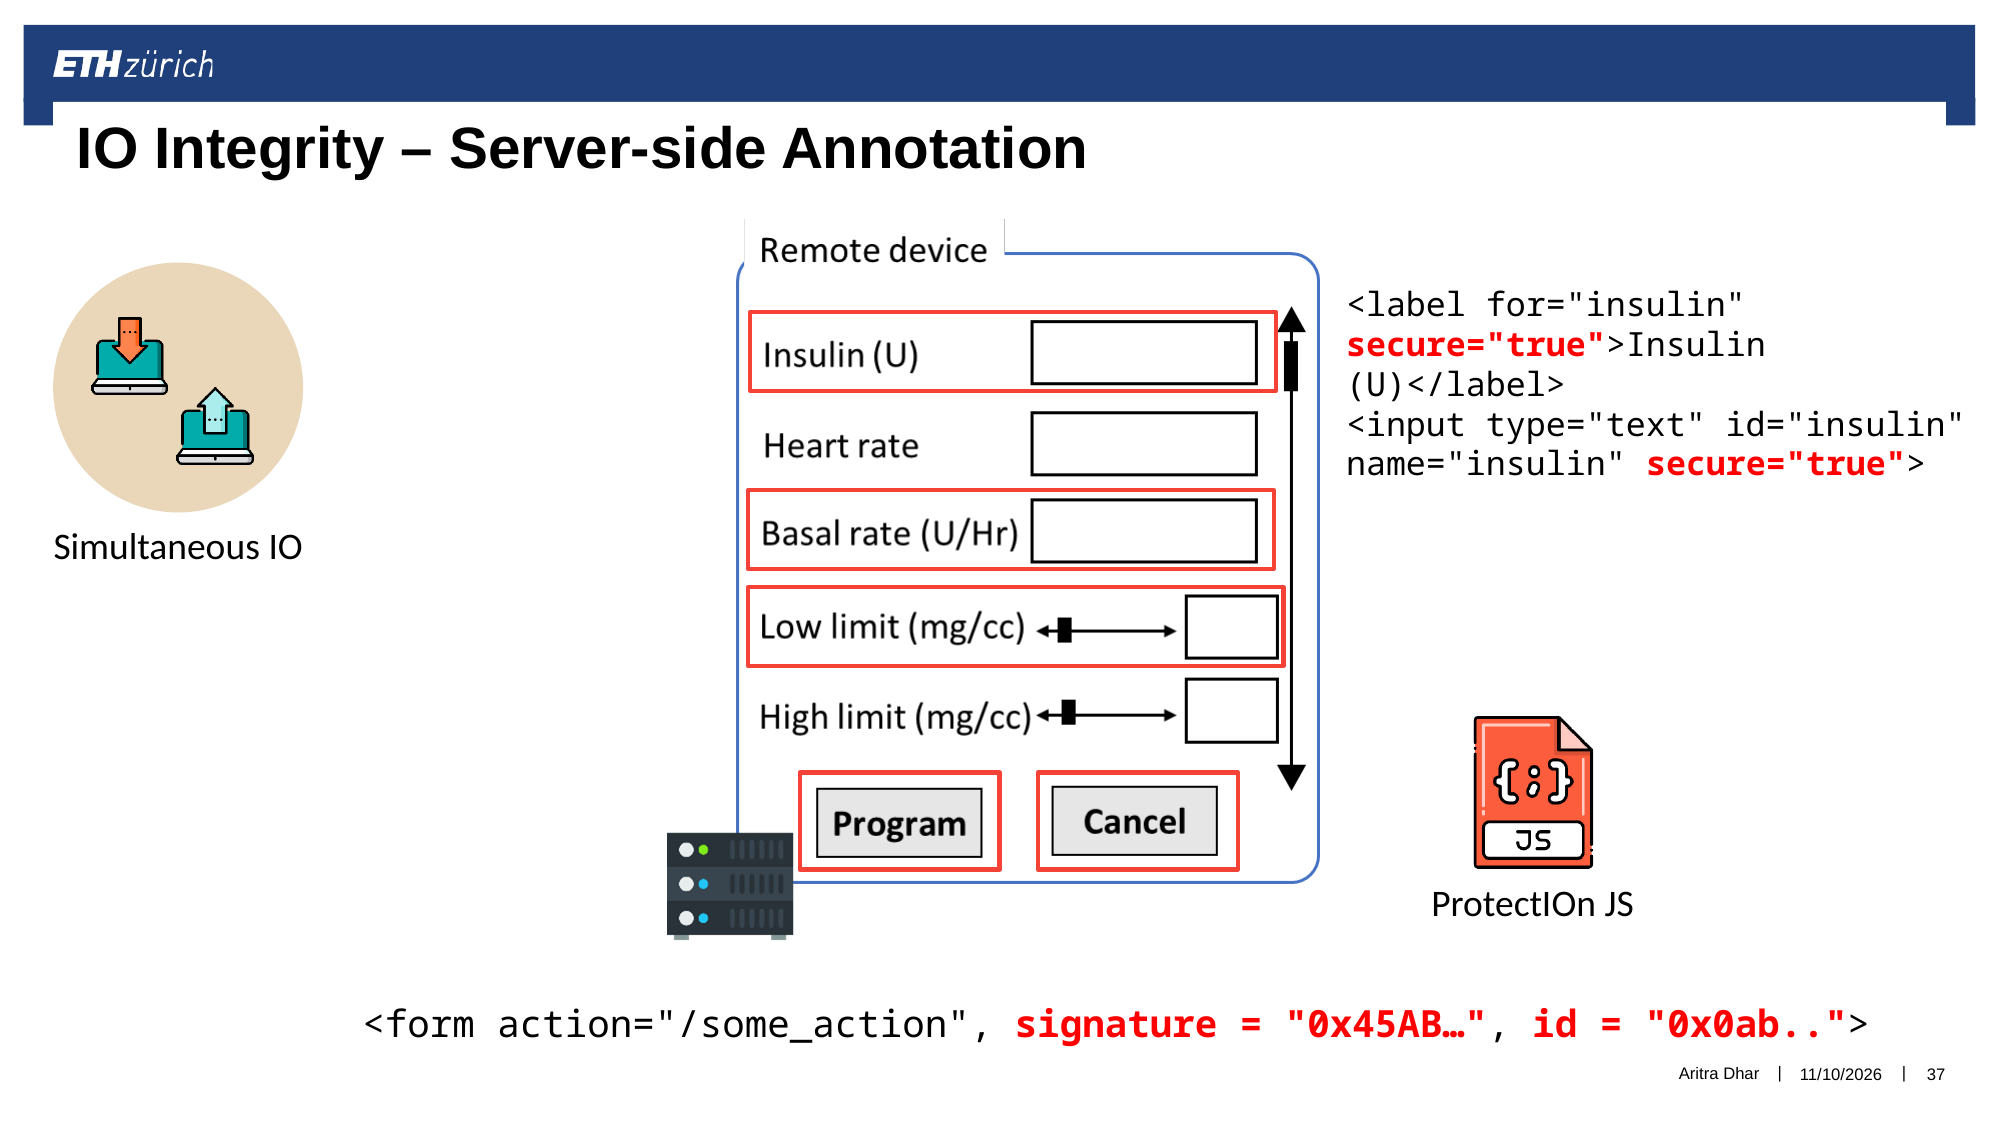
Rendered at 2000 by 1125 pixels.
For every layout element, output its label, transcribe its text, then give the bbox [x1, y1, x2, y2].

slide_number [1790, 1034, 1892, 1112]
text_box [1415, 713, 1651, 932]
text_box <label for="insulin" secure="true">Insulin (U)</label> <input type="text" id="insulin" name="insulin" secure="true"> [1331, 275, 2000, 490]
title IO Integrity – Server-side Annotation [53, 101, 1946, 262]
picture [667, 214, 1320, 951]
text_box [52, 262, 304, 513]
text_box <form action="/some_action", signature = "0x45AB…", id = "0x0ab.."> [347, 992, 1889, 1052]
footer Aritra Dhar [999, 1052, 1760, 1111]
slide_number 37 [1906, 1034, 1966, 1112]
text_box Simultaneous IO [38, 514, 318, 575]
